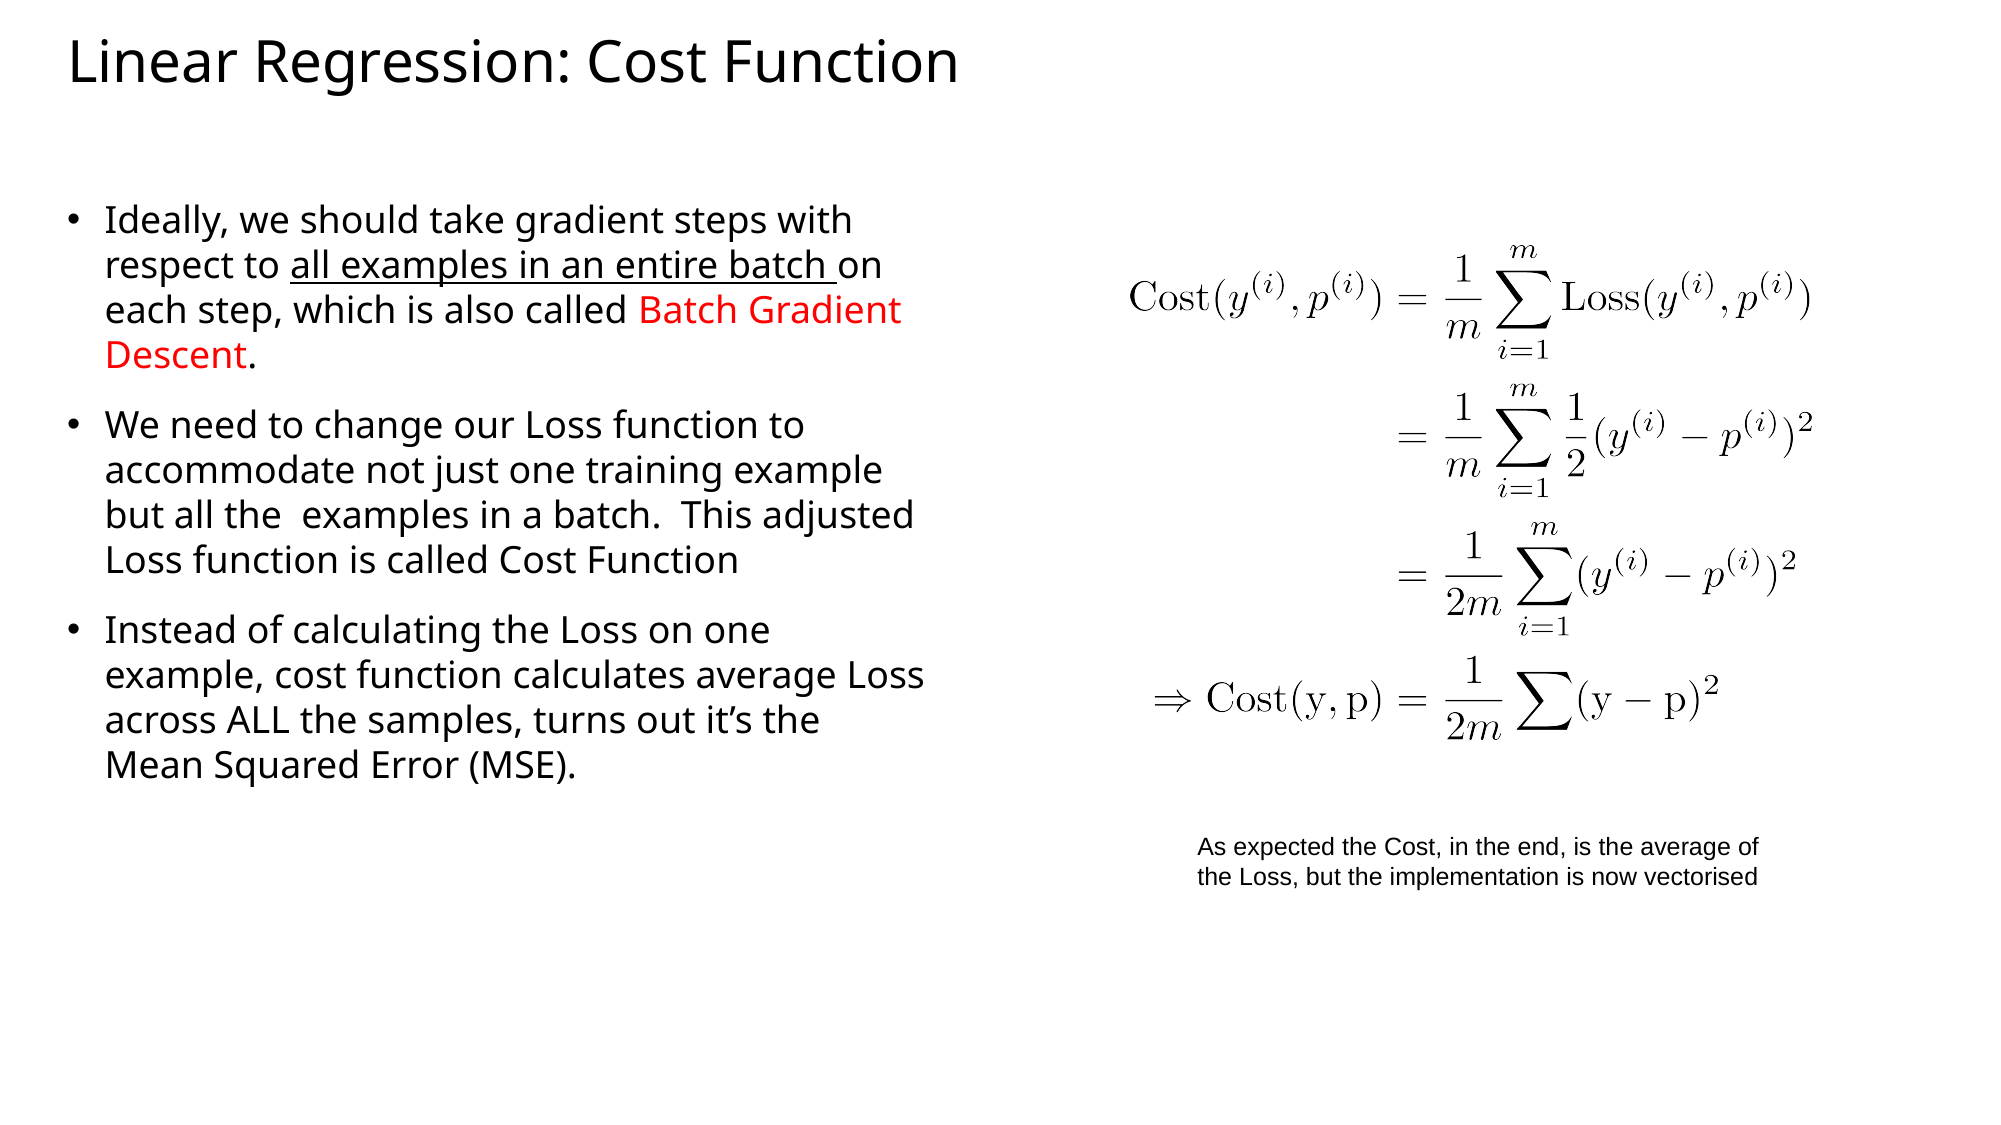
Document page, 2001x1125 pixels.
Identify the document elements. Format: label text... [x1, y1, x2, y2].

title Linear Regression: Cost Function [52, 15, 1953, 112]
picture [1130, 245, 1812, 740]
text_box As expected the Cost, in the end, is the average of the Loss, but the implementation is now vectorised [1182, 823, 1814, 898]
